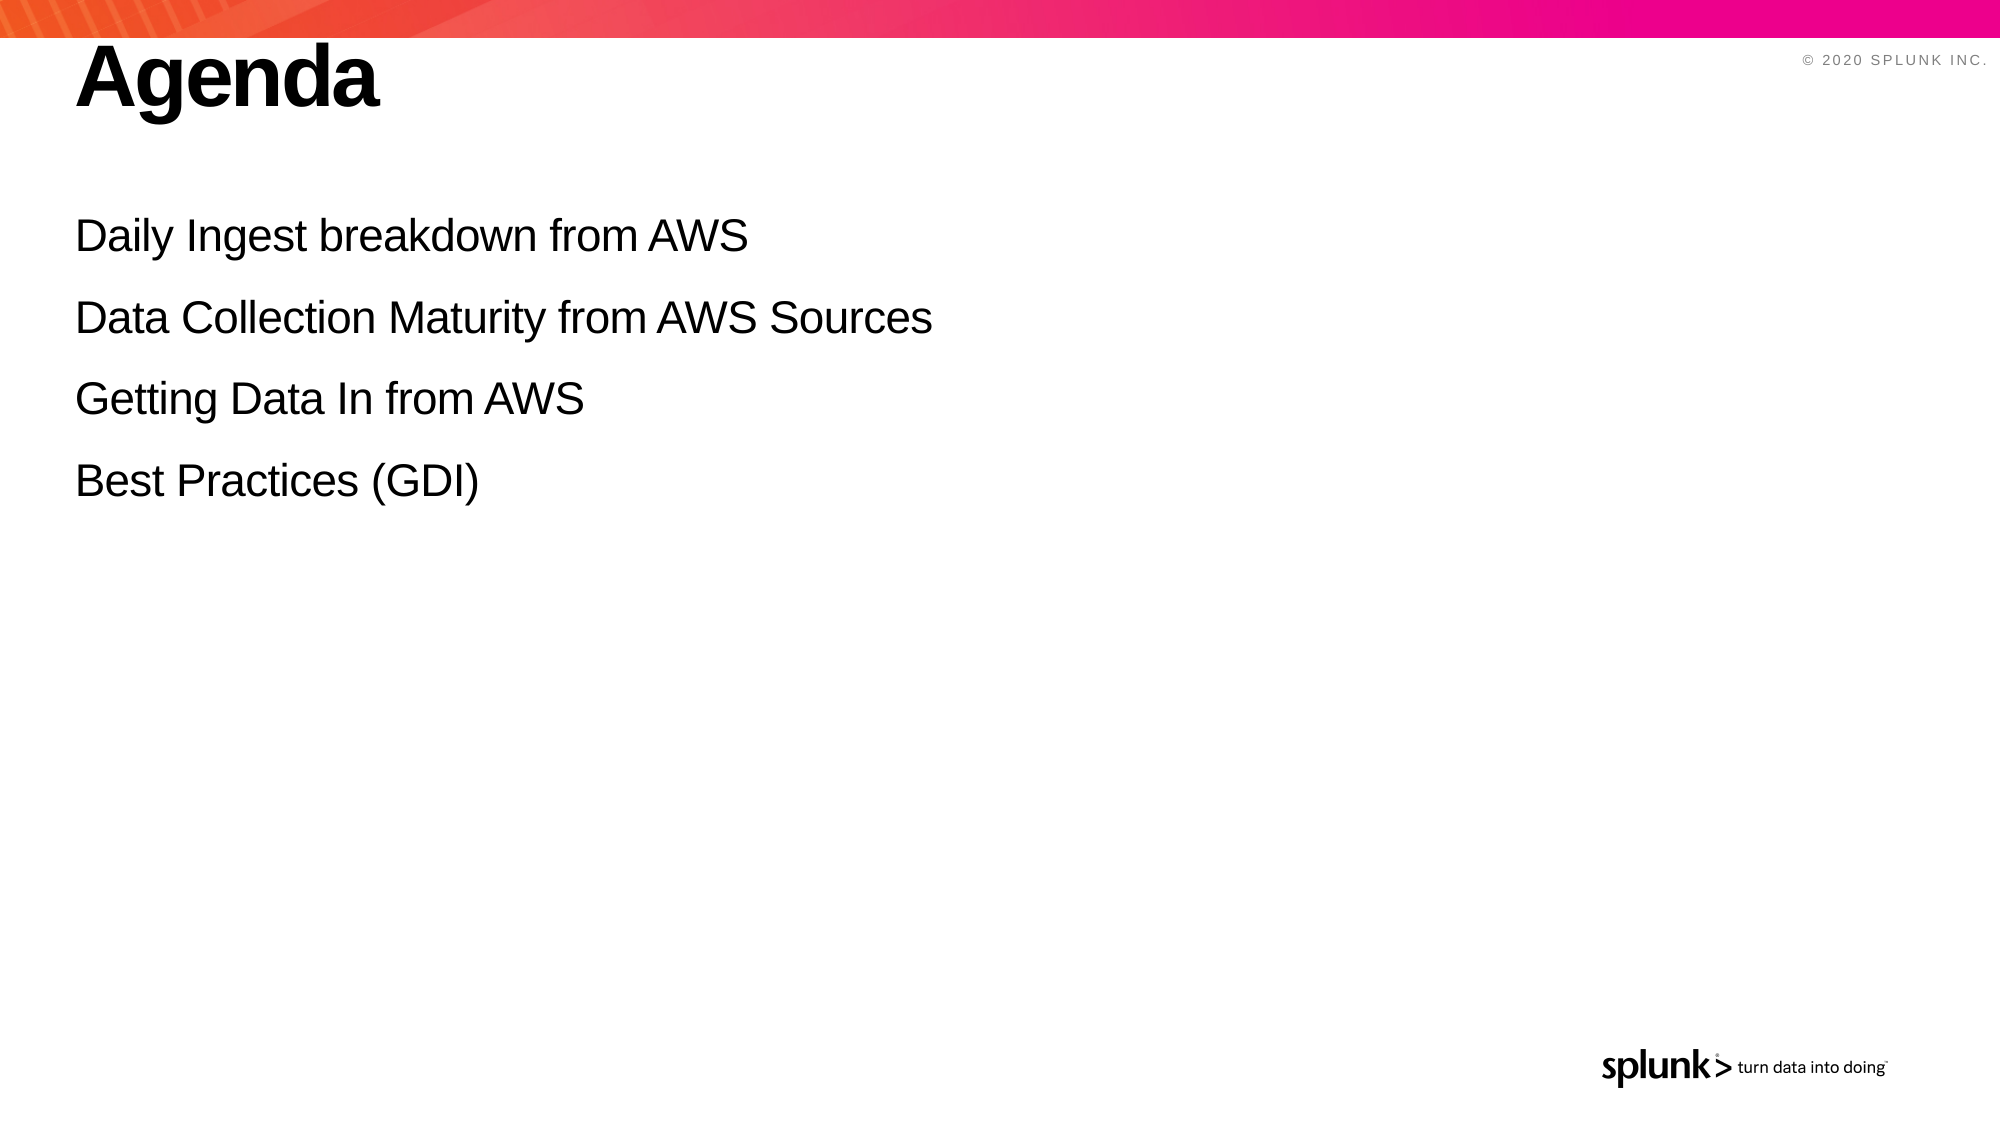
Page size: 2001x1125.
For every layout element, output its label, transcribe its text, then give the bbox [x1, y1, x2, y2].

list Daily Ingest breakdown from AWS Data Collection Maturity from AWS Sources Getting Data In from AWS Best Practices (GDI) [74, 210, 1926, 969]
picture [1602, 1049, 1888, 1088]
title Agenda [74, 50, 1926, 124]
picture [0, 0, 2000, 38]
